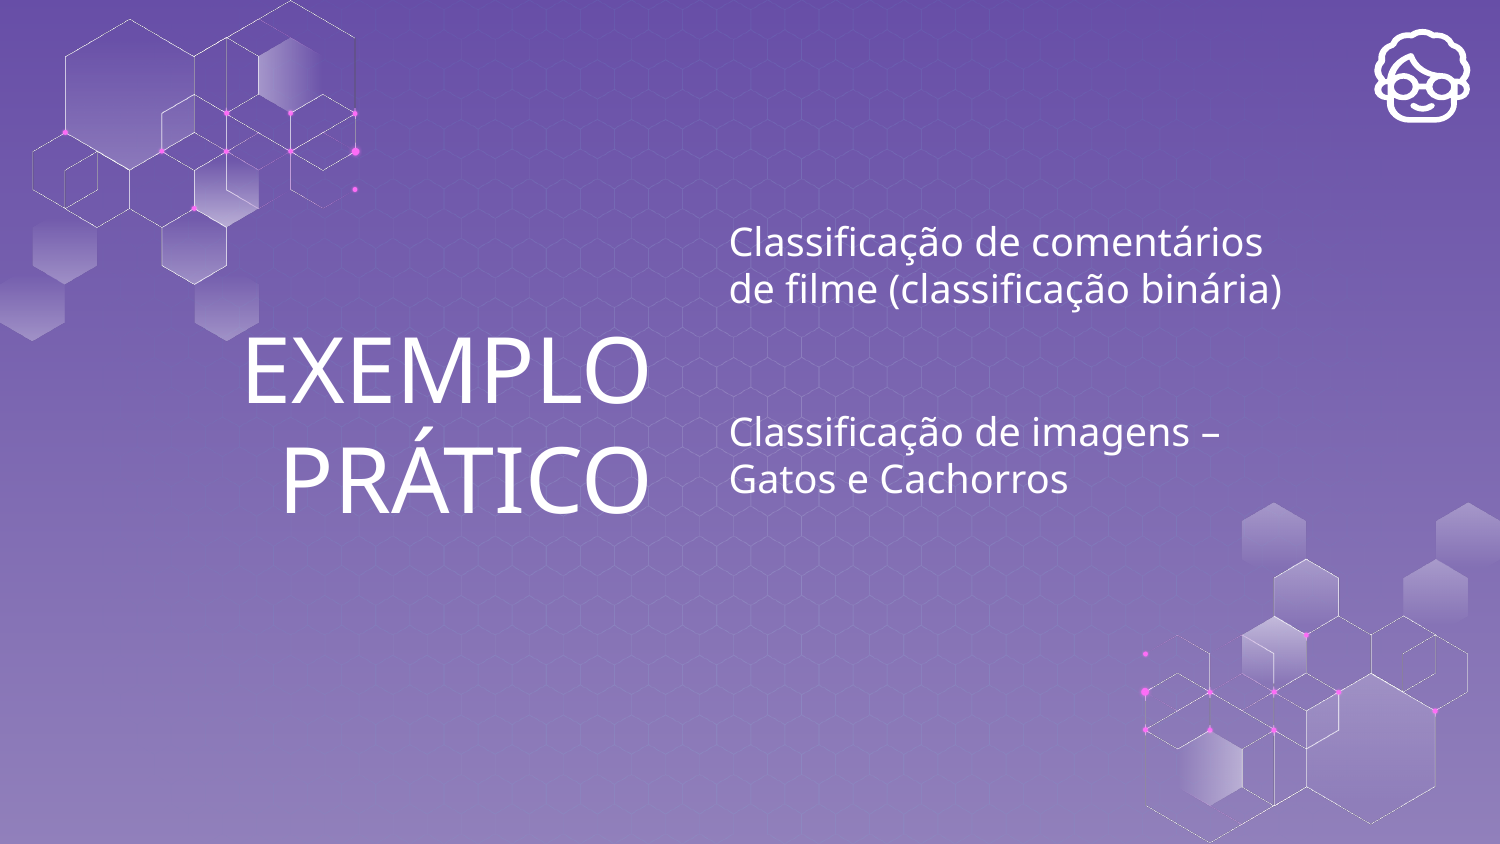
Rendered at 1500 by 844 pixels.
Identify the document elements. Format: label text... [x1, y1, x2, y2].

subtitle Classificação de comentários de filme (classificação binária) Classificação de imagens – Gatos e Cachorros [713, 201, 1312, 643]
title EXEMPLO PRÁTICO [19, 281, 669, 563]
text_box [1372, 28, 1472, 123]
picture [0, 0, 1500, 844]
